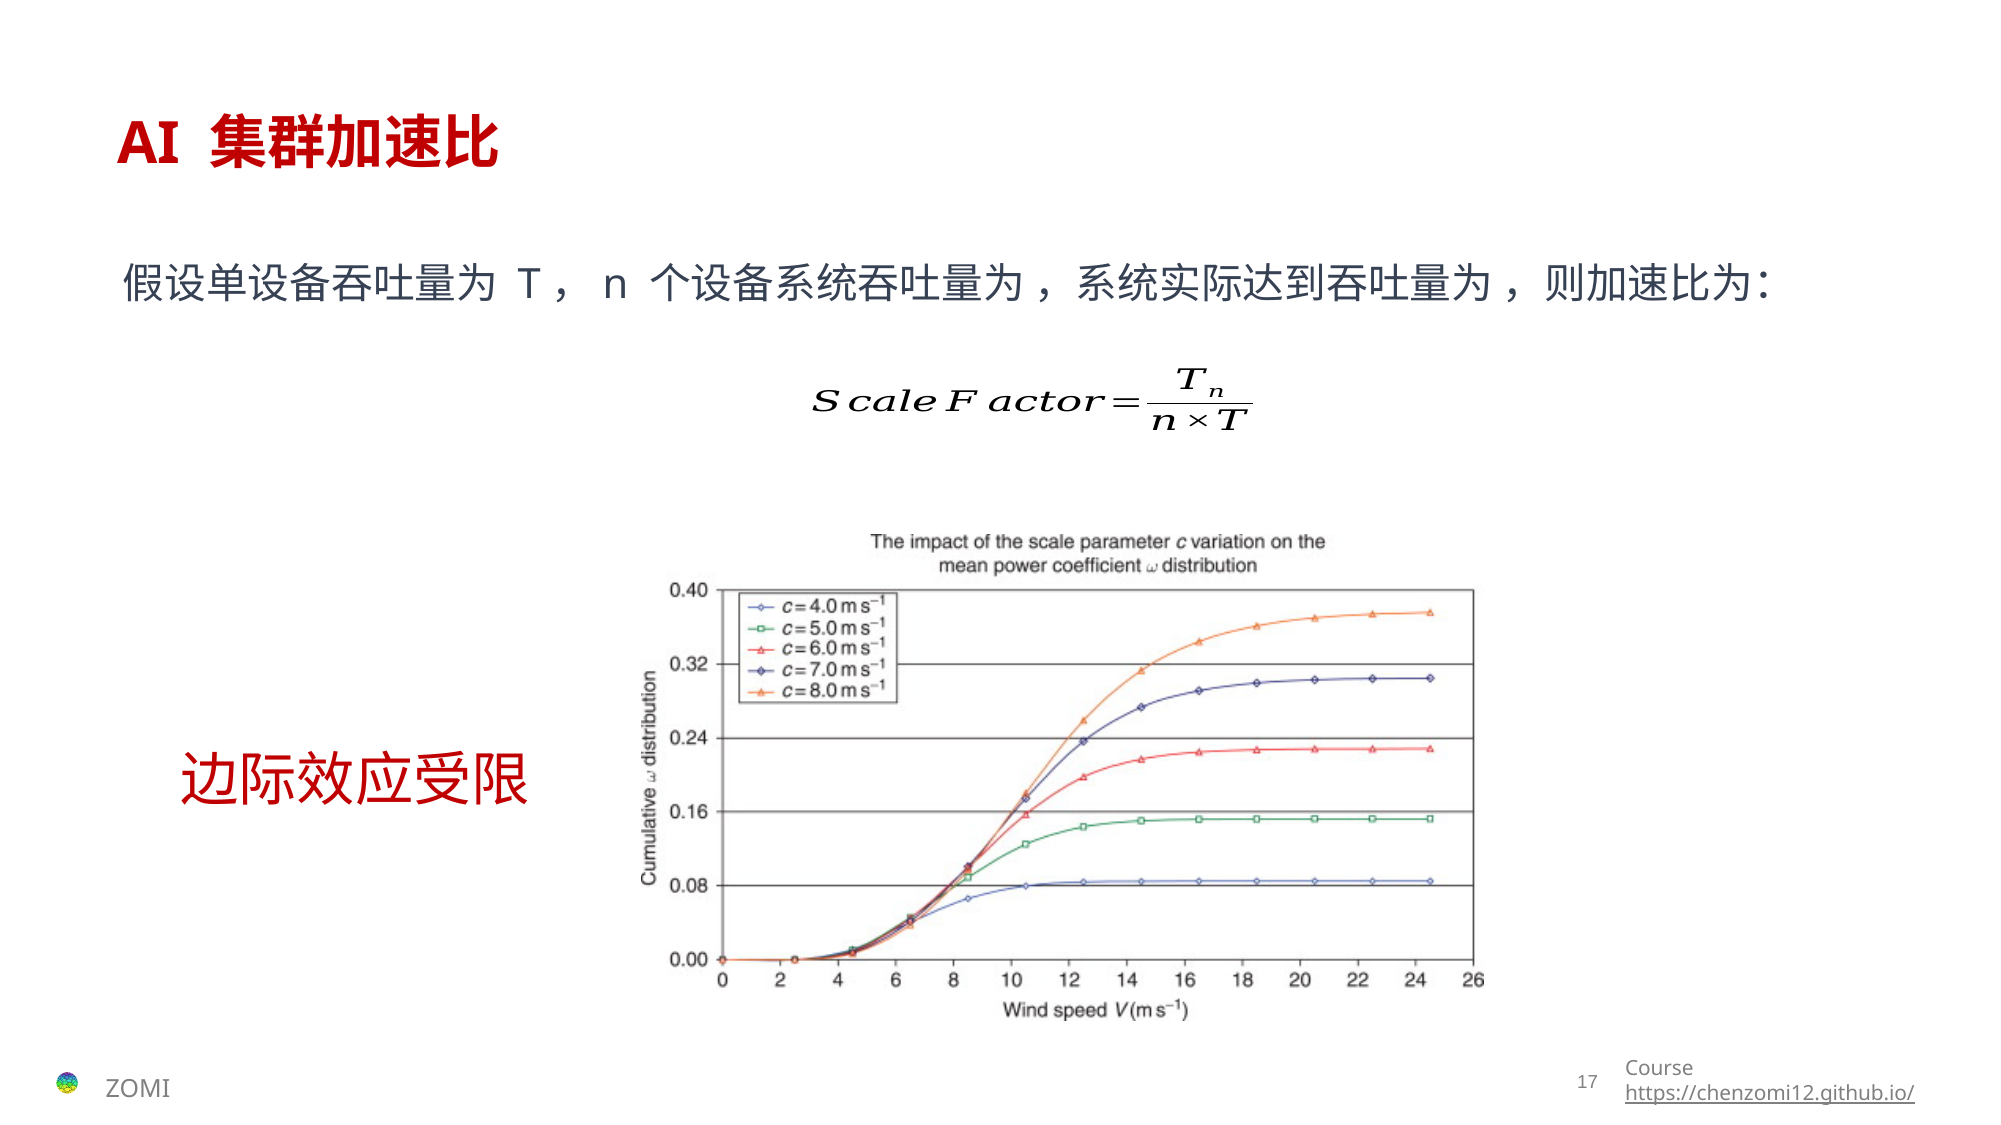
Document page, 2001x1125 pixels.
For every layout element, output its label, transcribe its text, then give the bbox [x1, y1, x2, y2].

picture [640, 534, 1484, 1021]
title AI 集群加速比 [102, 91, 1901, 189]
picture [57, 1073, 77, 1093]
text_box 边际效应受限 [165, 734, 545, 820]
